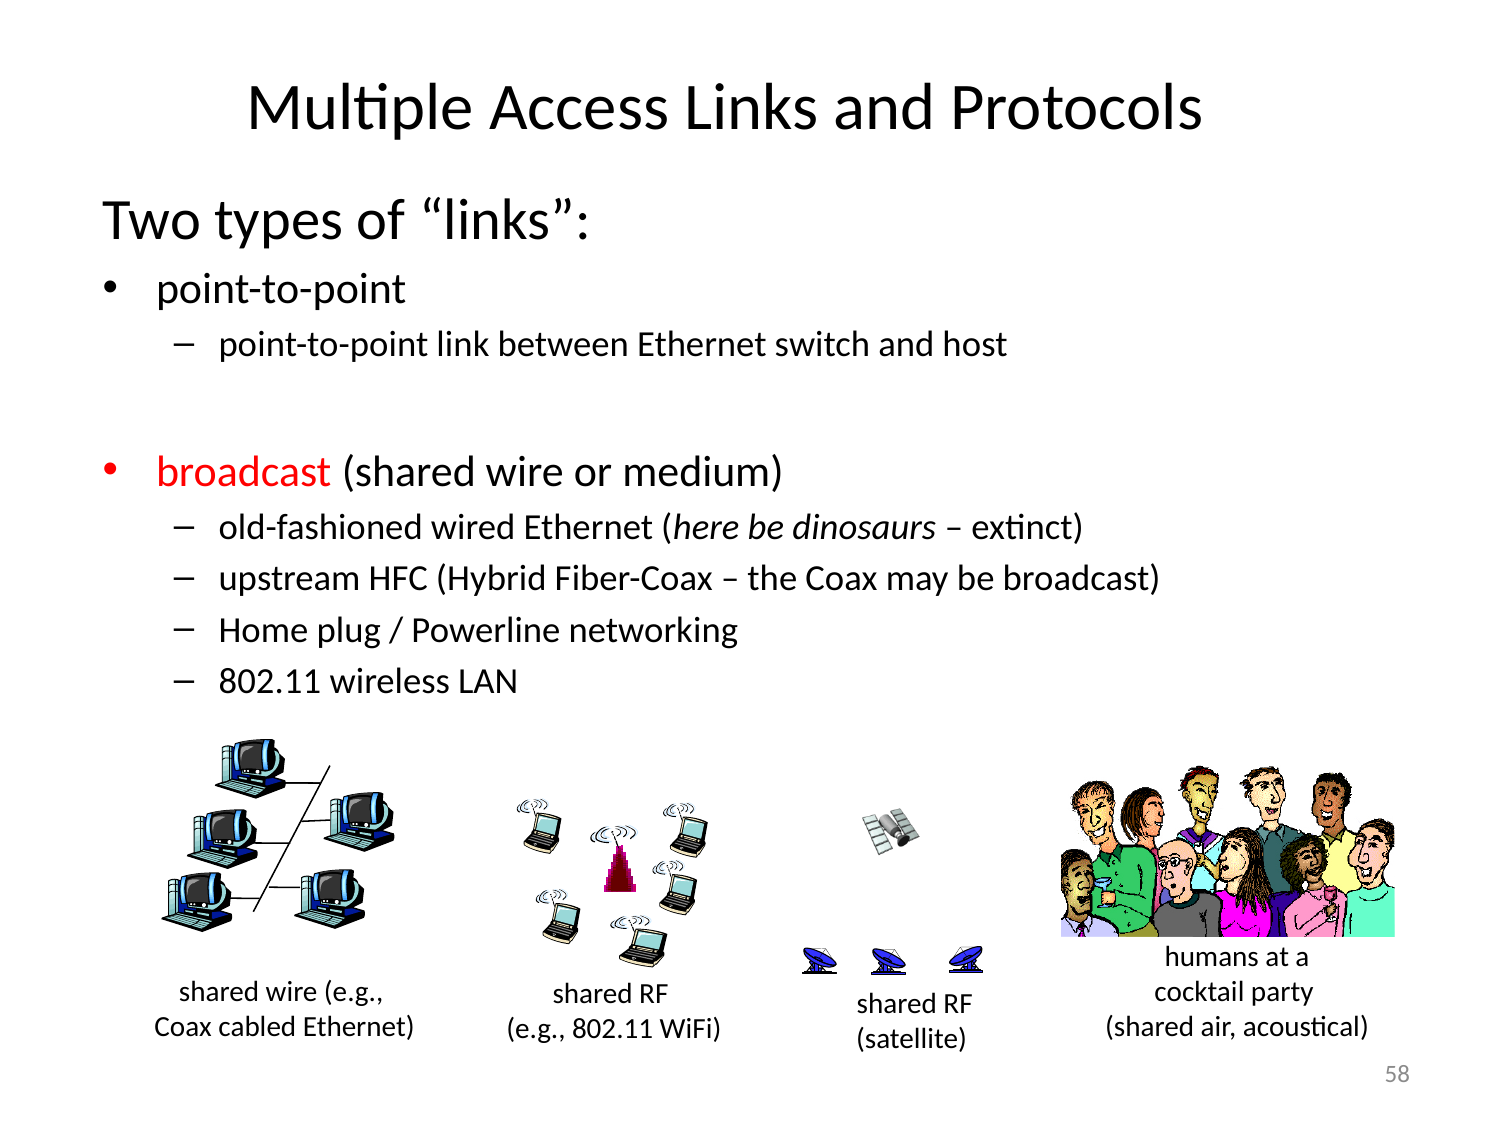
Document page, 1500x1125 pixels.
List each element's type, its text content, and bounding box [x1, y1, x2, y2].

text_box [651, 859, 698, 916]
slide_number 58 [1074, 1042, 1425, 1103]
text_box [535, 887, 581, 945]
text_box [609, 914, 668, 968]
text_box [662, 801, 708, 858]
text_box shared wire (e.g., Coax cabled Ethernet) [139, 965, 430, 1050]
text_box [293, 868, 367, 930]
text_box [186, 808, 260, 870]
picture [859, 804, 924, 860]
text_box humans at a cocktail party (shared air, acoustical) [1090, 945, 1384, 1050]
picture [1060, 765, 1395, 937]
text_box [949, 946, 984, 973]
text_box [214, 738, 288, 799]
text_box shared RF (satellite) [841, 977, 989, 1062]
list Two types of “links”: point-to-point point-to-point link between Ethernet switch and host broadcast (shared wire or medium) old-fashioned wired Ethernet (here be dinosaurs – extinct) upstream HFC (Hybrid Fiber-Coax – the Coax may be broadcast) Home plug / Powerline networking 802.11 wireless LAN [87, 172, 1363, 713]
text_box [802, 947, 837, 975]
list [160, 871, 234, 933]
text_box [323, 791, 396, 853]
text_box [590, 824, 639, 892]
text_box shared RF (e.g., 802.11 WiFi) [484, 967, 737, 1053]
title Multiple Access Links and Protocols [87, 9, 1363, 172]
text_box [871, 948, 906, 975]
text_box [516, 797, 562, 855]
